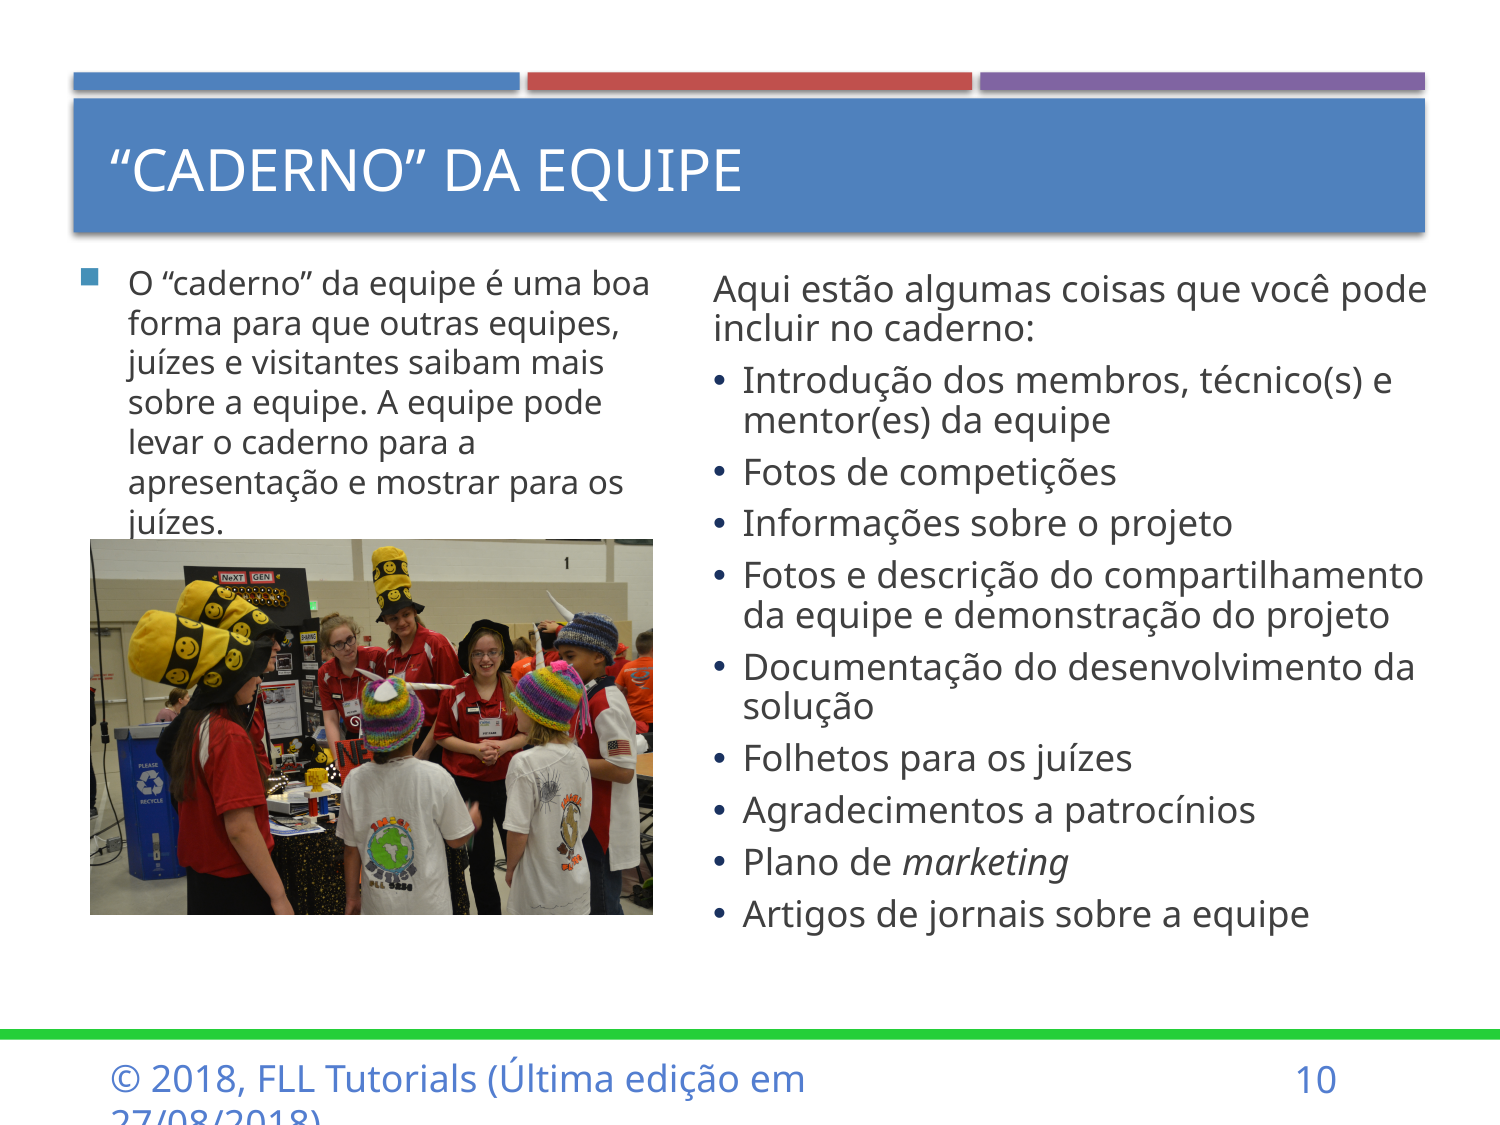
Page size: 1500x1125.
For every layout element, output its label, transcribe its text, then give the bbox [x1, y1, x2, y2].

text_box O “caderno” da equipe é uma boa forma para que outras equipes, juízes e visitantes saibam mais sobre a equipe. A equipe pode levar o caderno para a apresentação e mostrar para os juízes. [62, 254, 699, 915]
picture [90, 539, 654, 915]
text_box “caderno” da equipe [95, 112, 1406, 211]
text_box Aqui estão algumas coisas que você pode incluir no caderno: Introdução dos membros, técnico(s) e mentor(es) da equipe Fotos de competições Informações sobre o projeto Fotos e descrição do compartilhamento da equipe e demonstração do projeto Documentação do desenvolvimento da solução Folhetos para os juízes Agradecimentos a patrocínios Plano de marketing Artigos de jornais sobre a equipe [680, 262, 1442, 948]
text_box <número> [1279, 1048, 1406, 1109]
text_box © 2018, FLL Tutorials (Última edição em 27/08/2018) [95, 1047, 1016, 1108]
